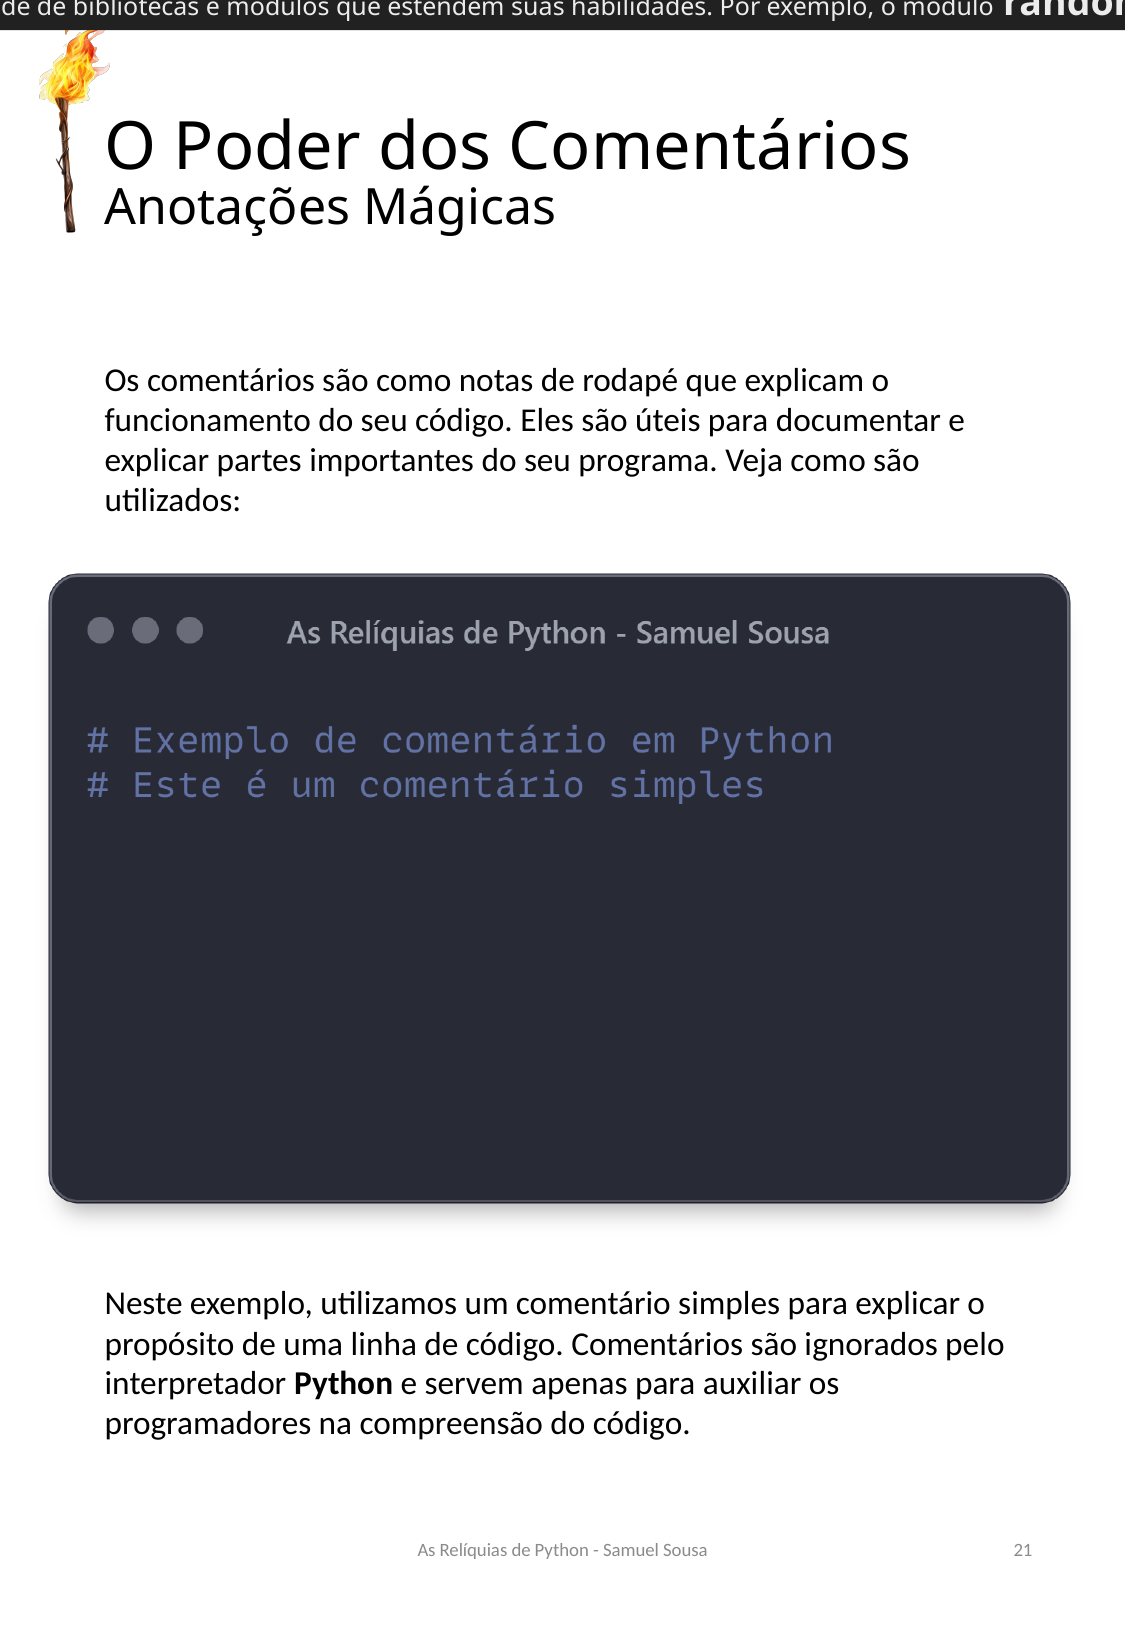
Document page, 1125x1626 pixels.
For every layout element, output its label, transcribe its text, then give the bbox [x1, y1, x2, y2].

footer As Relíquias de Python - Samuel Sousa [372, 1506, 753, 1593]
picture [32, 7, 117, 240]
text_box Anotações Mágicas [89, 167, 1125, 242]
text_box Neste exemplo, utilizamos um comentário simples para explicar o propósito de uma linha de código. Comentários são ignorados pelo interpretador Python e servem apenas para auxiliar os programadores na compreensão do código. [89, 1302, 1036, 1449]
picture [0, 474, 1125, 1302]
text_box Os comentários são como notas de rodapé que explicam o funcionamento do seu código. Eles são úteis para documentar e explicar partes importantes do seu programa. Veja como são utilizados: [89, 350, 1036, 474]
text_box Python vem com uma grande variedade de bibliotecas e módulos que estendem suas habilidades. Por exemplo, o módulo random permite gerar números aleatórios. [0, 0, 1125, 31]
slide_number 21 [794, 1506, 1048, 1593]
text_box O Poder dos Comentários [117, 95, 1125, 167]
